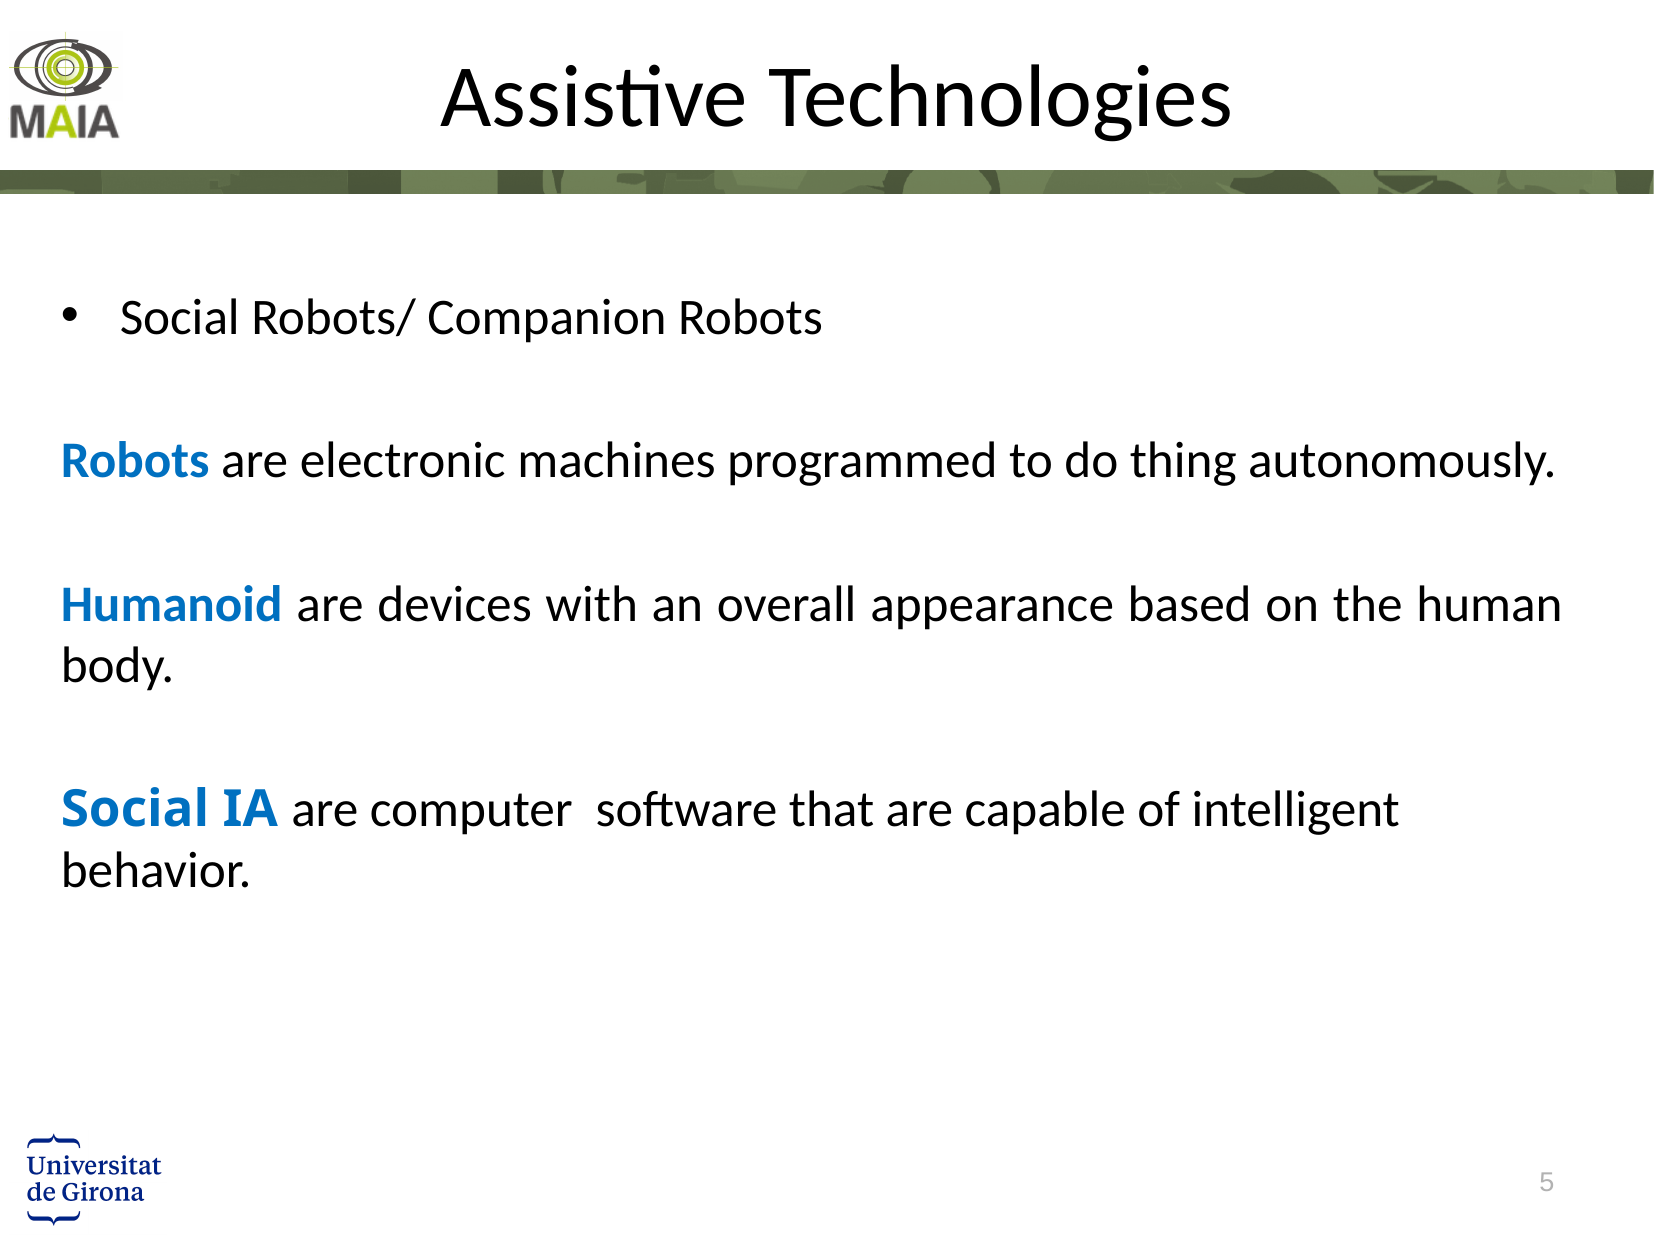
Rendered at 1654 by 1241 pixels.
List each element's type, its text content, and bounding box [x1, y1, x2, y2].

slide_number 5 [1185, 1149, 1571, 1216]
title Assistive Technologies [92, 29, 1582, 153]
list Social Robots/ Companion Robots Robots are electronic machines programmed to do thing autonomously. Humanoid are devices with an overall appearance based on the human body. Social IA are computer software that are capable of intelligent behavior. [44, 275, 1582, 1028]
picture [8, 31, 92, 144]
